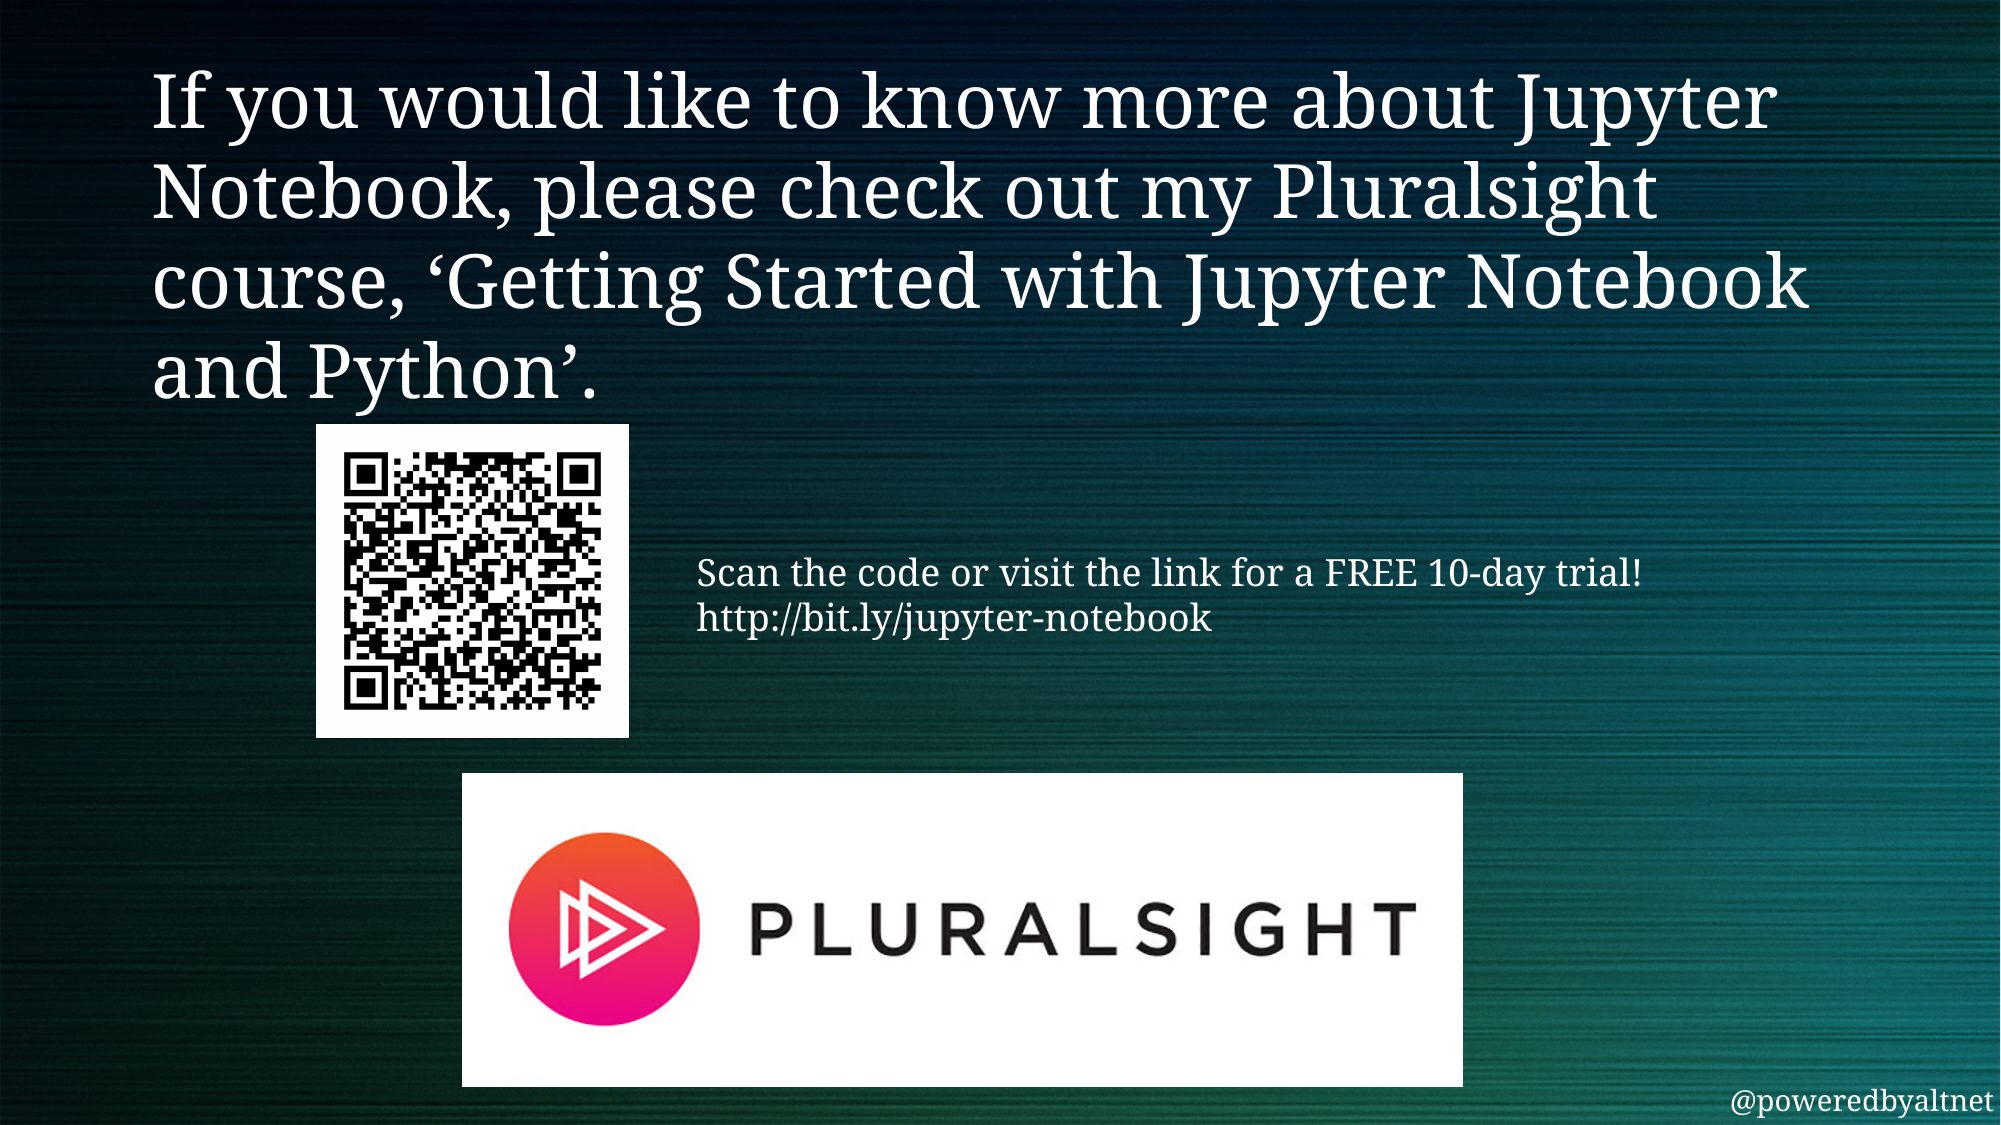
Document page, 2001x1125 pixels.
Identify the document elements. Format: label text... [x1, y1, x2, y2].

text_box If you would like to know more about Jupyter Notebook, please check out my Pluralsight course, ‘Getting Started with Jupyter Notebook and Python’. [137, 46, 1863, 422]
picture [0, 0, 2001, 1125]
text_box @poweredbyaltnet [1715, 1074, 2000, 1125]
text_box Scan the code or visit the link for a FREE 10-day trial! http://bit.ly/jupyter-notebook [681, 541, 1660, 646]
